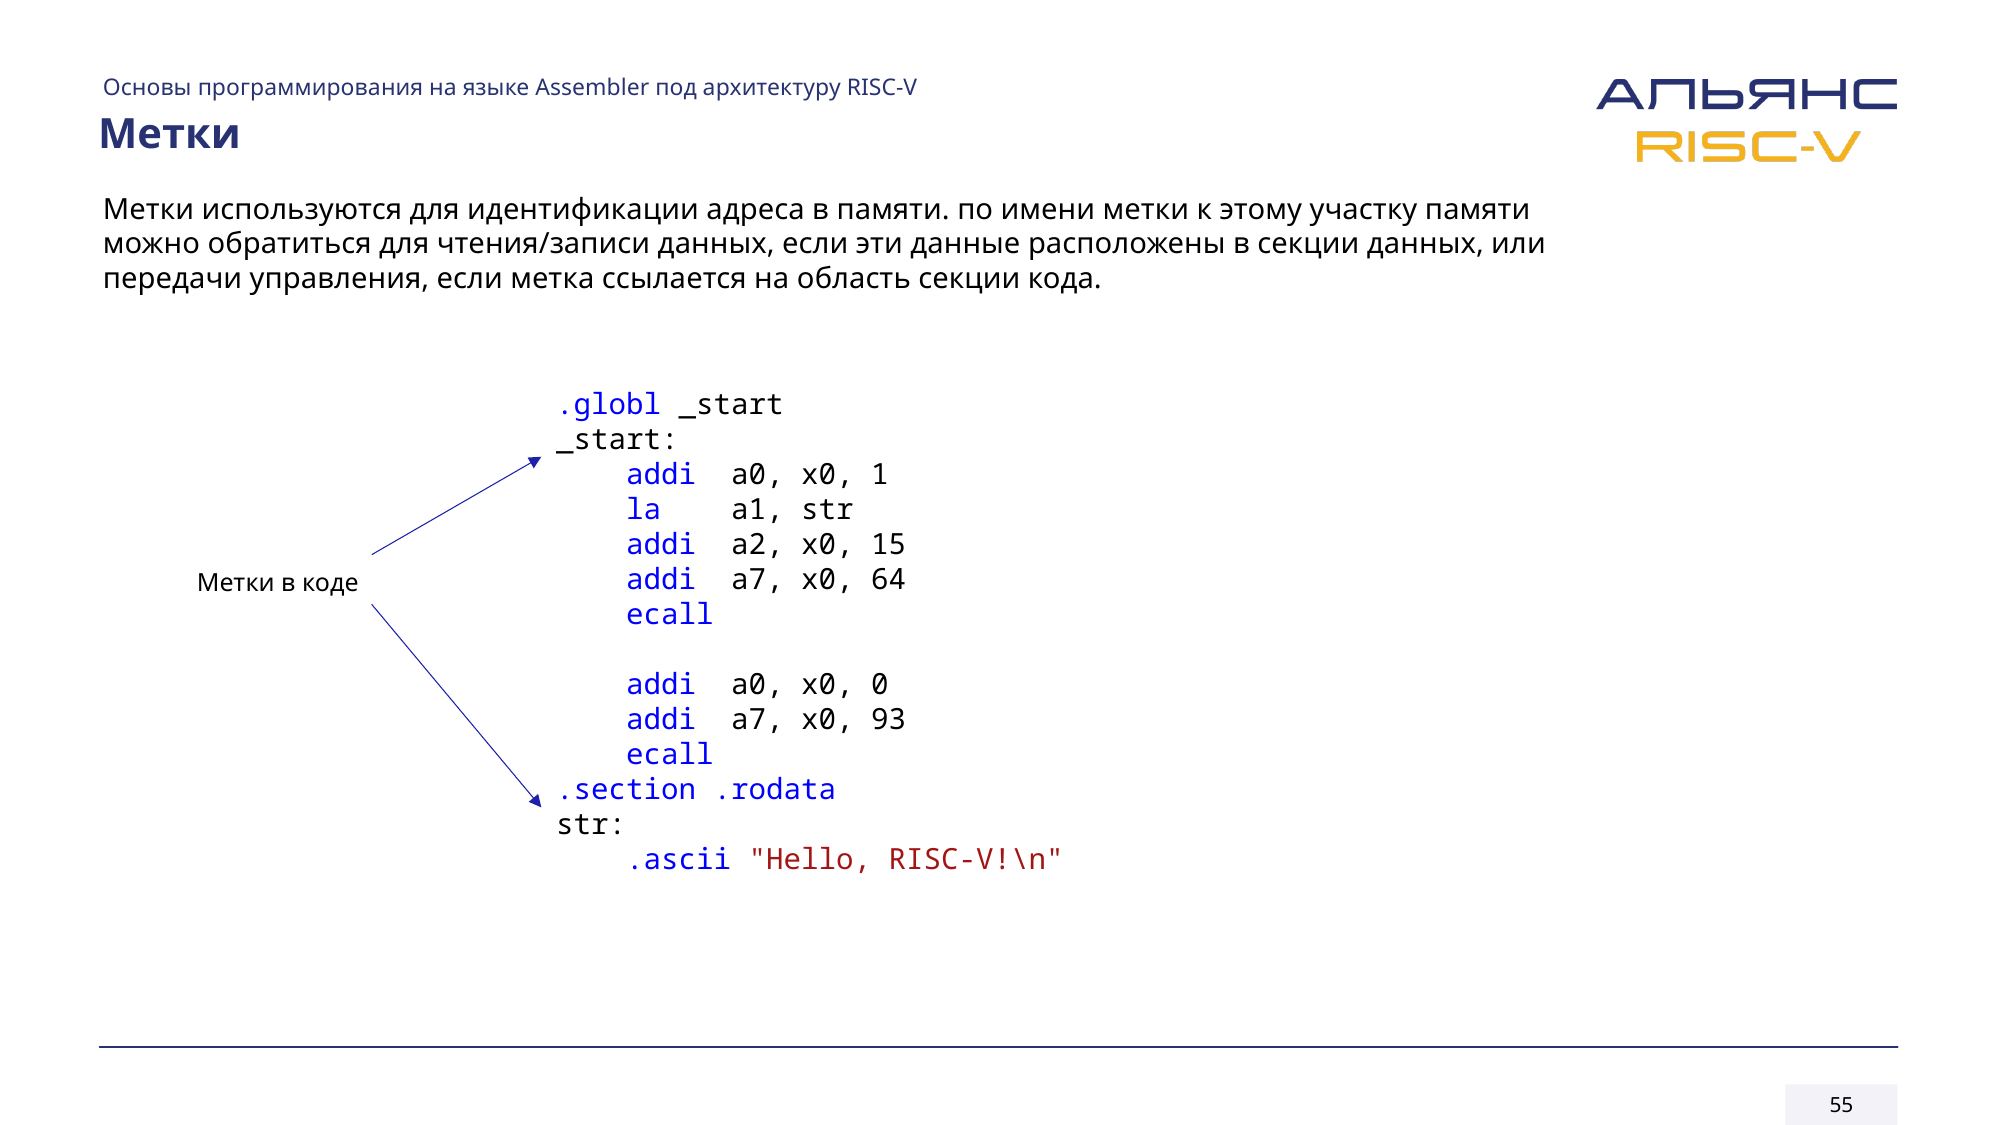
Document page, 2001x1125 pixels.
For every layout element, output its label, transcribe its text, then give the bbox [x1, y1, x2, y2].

text_box 55 [1785, 1084, 1898, 1125]
text_box Метки в коде [182, 558, 374, 604]
picture [1595, 79, 1898, 162]
text_box .globl _start _start: addi a0, x0, 1 la a1, str addi a2, x0, 15 addi a7, x0, 64 ecall addi a0, x0, 0 addi a7, x0, 93 ecall .section .rodata str: .ascii "Hello, RISC-V!\n" [541, 378, 1156, 883]
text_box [371, 604, 542, 808]
text_box Основы программирования на языке Assembler под архитектуру RISC-V [88, 65, 1624, 108]
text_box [371, 456, 542, 555]
text_box Метки используются для идентификации адреса в памяти. по имени метки к этому участку памяти можно обратиться для чтения/записи данных, если эти данные расположены в секции данных, или передачи управления, если метка ссылается на область секции кода. [88, 182, 1596, 303]
text_box Метки [83, 99, 256, 165]
